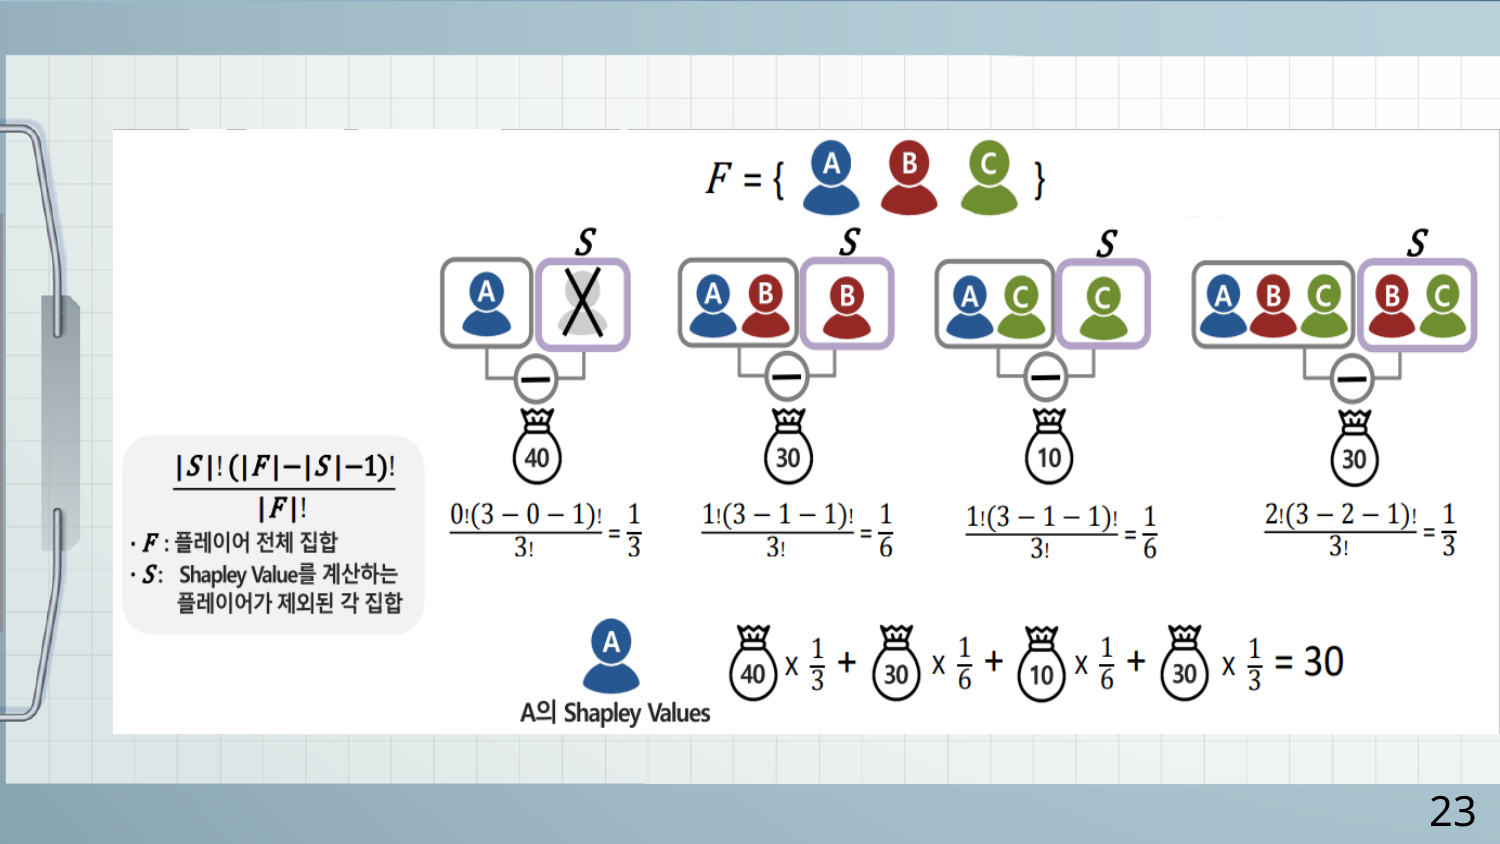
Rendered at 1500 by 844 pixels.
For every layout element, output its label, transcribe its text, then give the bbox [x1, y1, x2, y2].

picture [0, 0, 1500, 844]
text_box 23 [1414, 777, 1500, 843]
